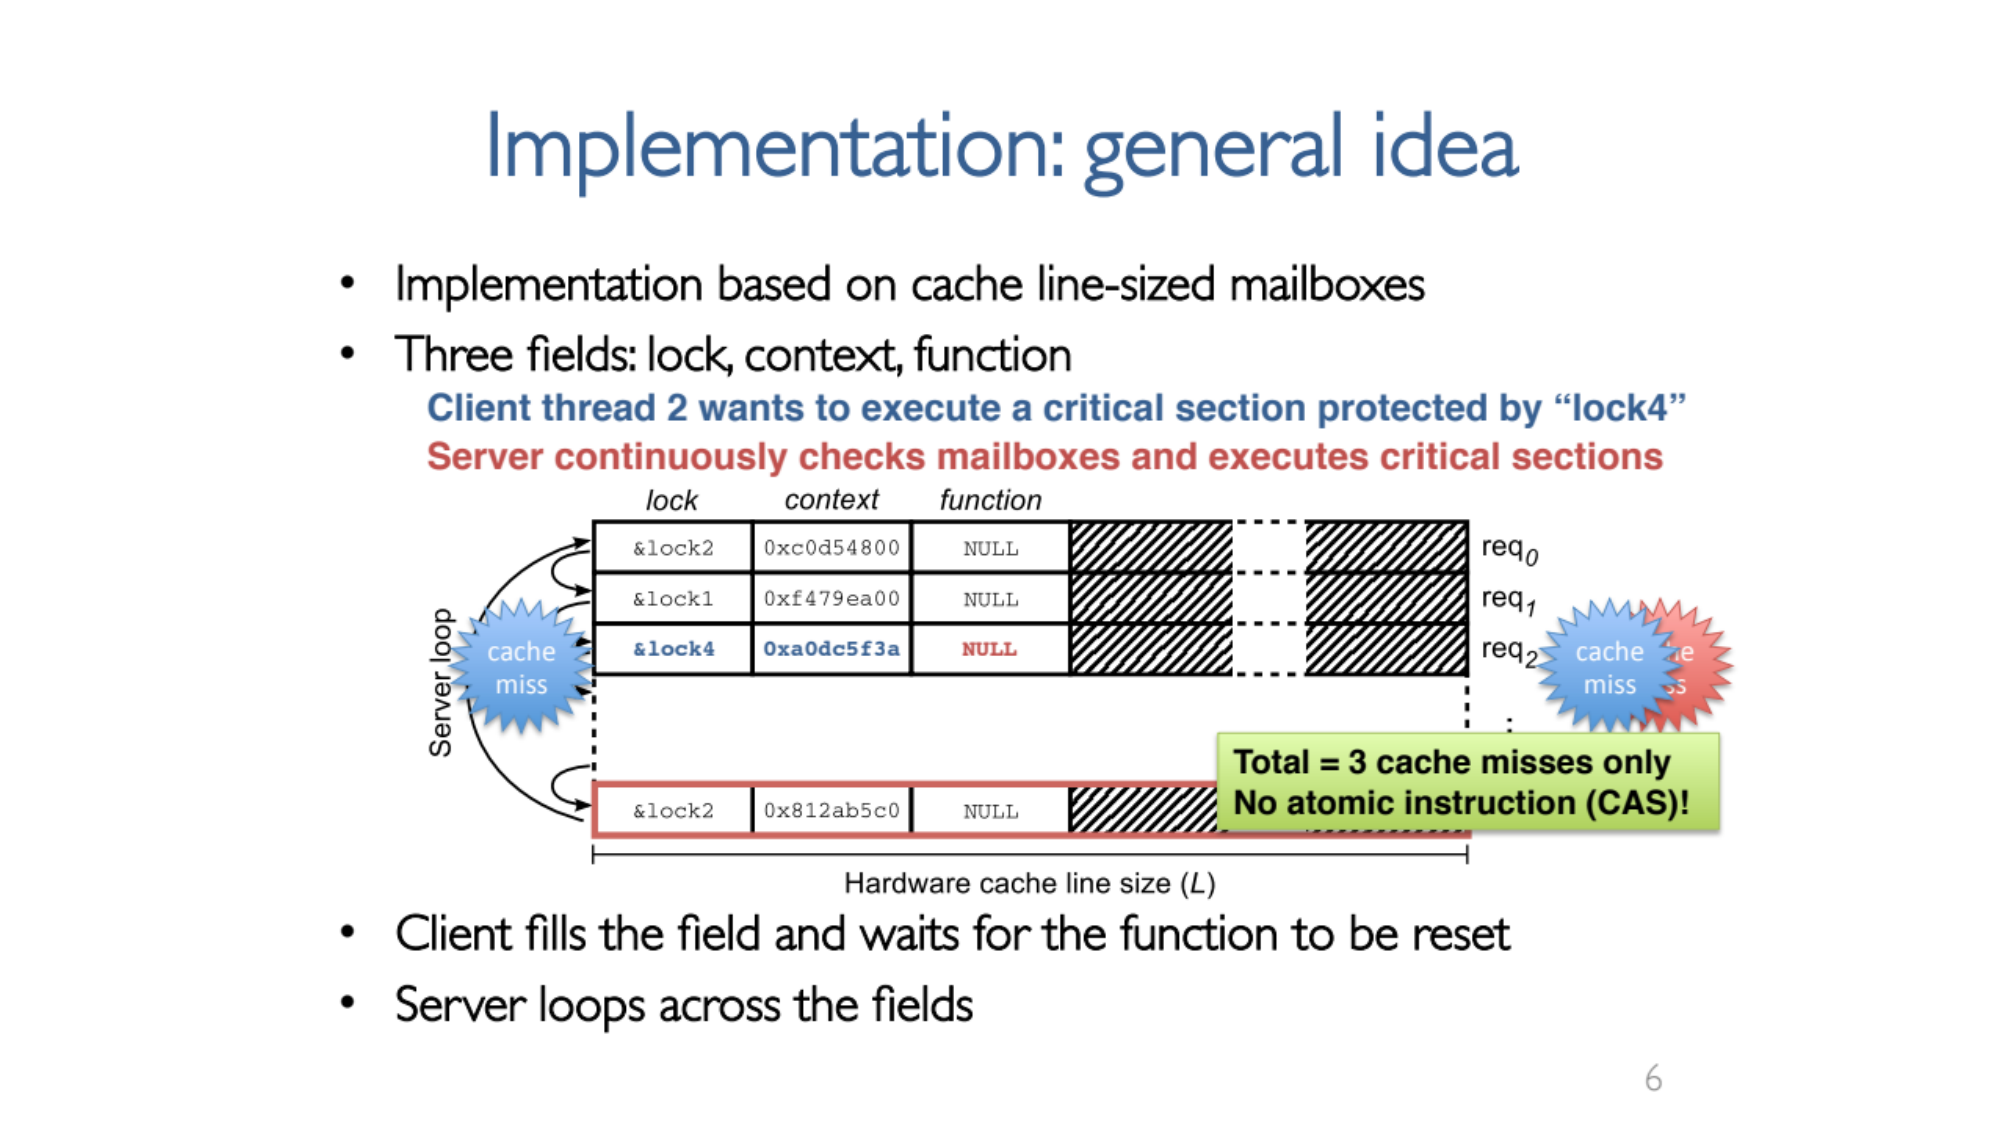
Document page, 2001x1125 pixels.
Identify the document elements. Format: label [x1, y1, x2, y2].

picture [249, 0, 1750, 1125]
